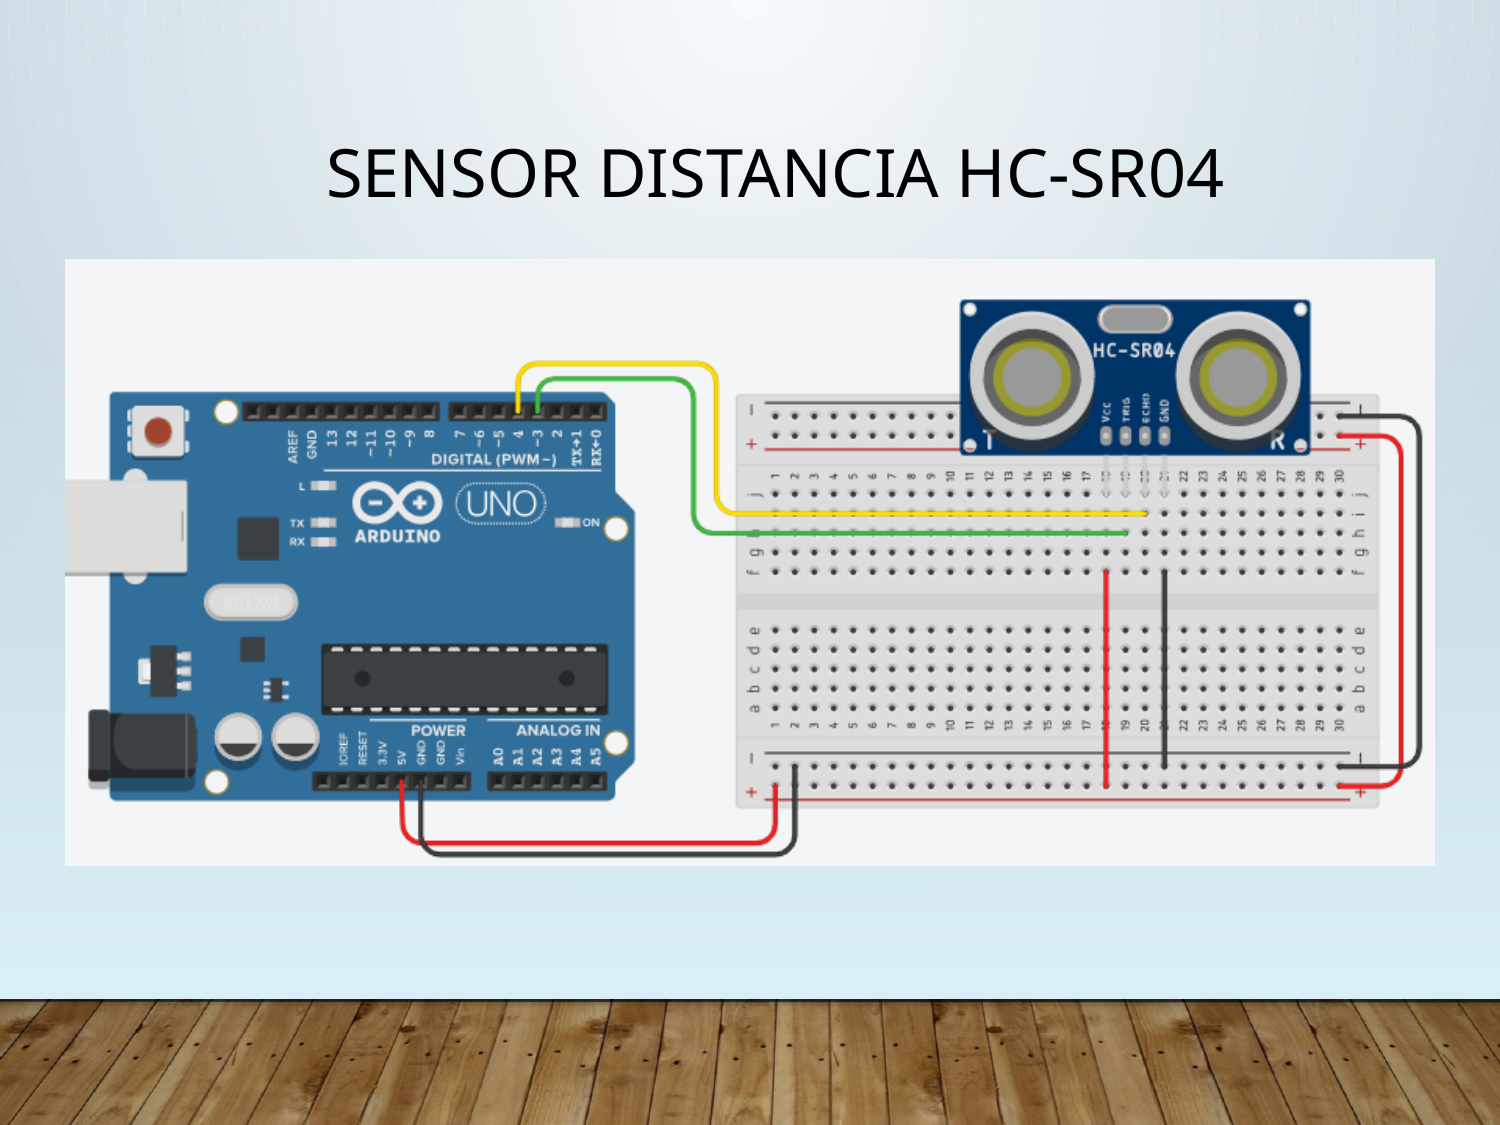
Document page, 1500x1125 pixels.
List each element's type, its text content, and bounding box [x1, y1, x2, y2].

title Sensor Distancia HC-SR04 [236, 131, 1315, 259]
picture [0, 999, 1500, 1125]
picture [65, 259, 1435, 866]
